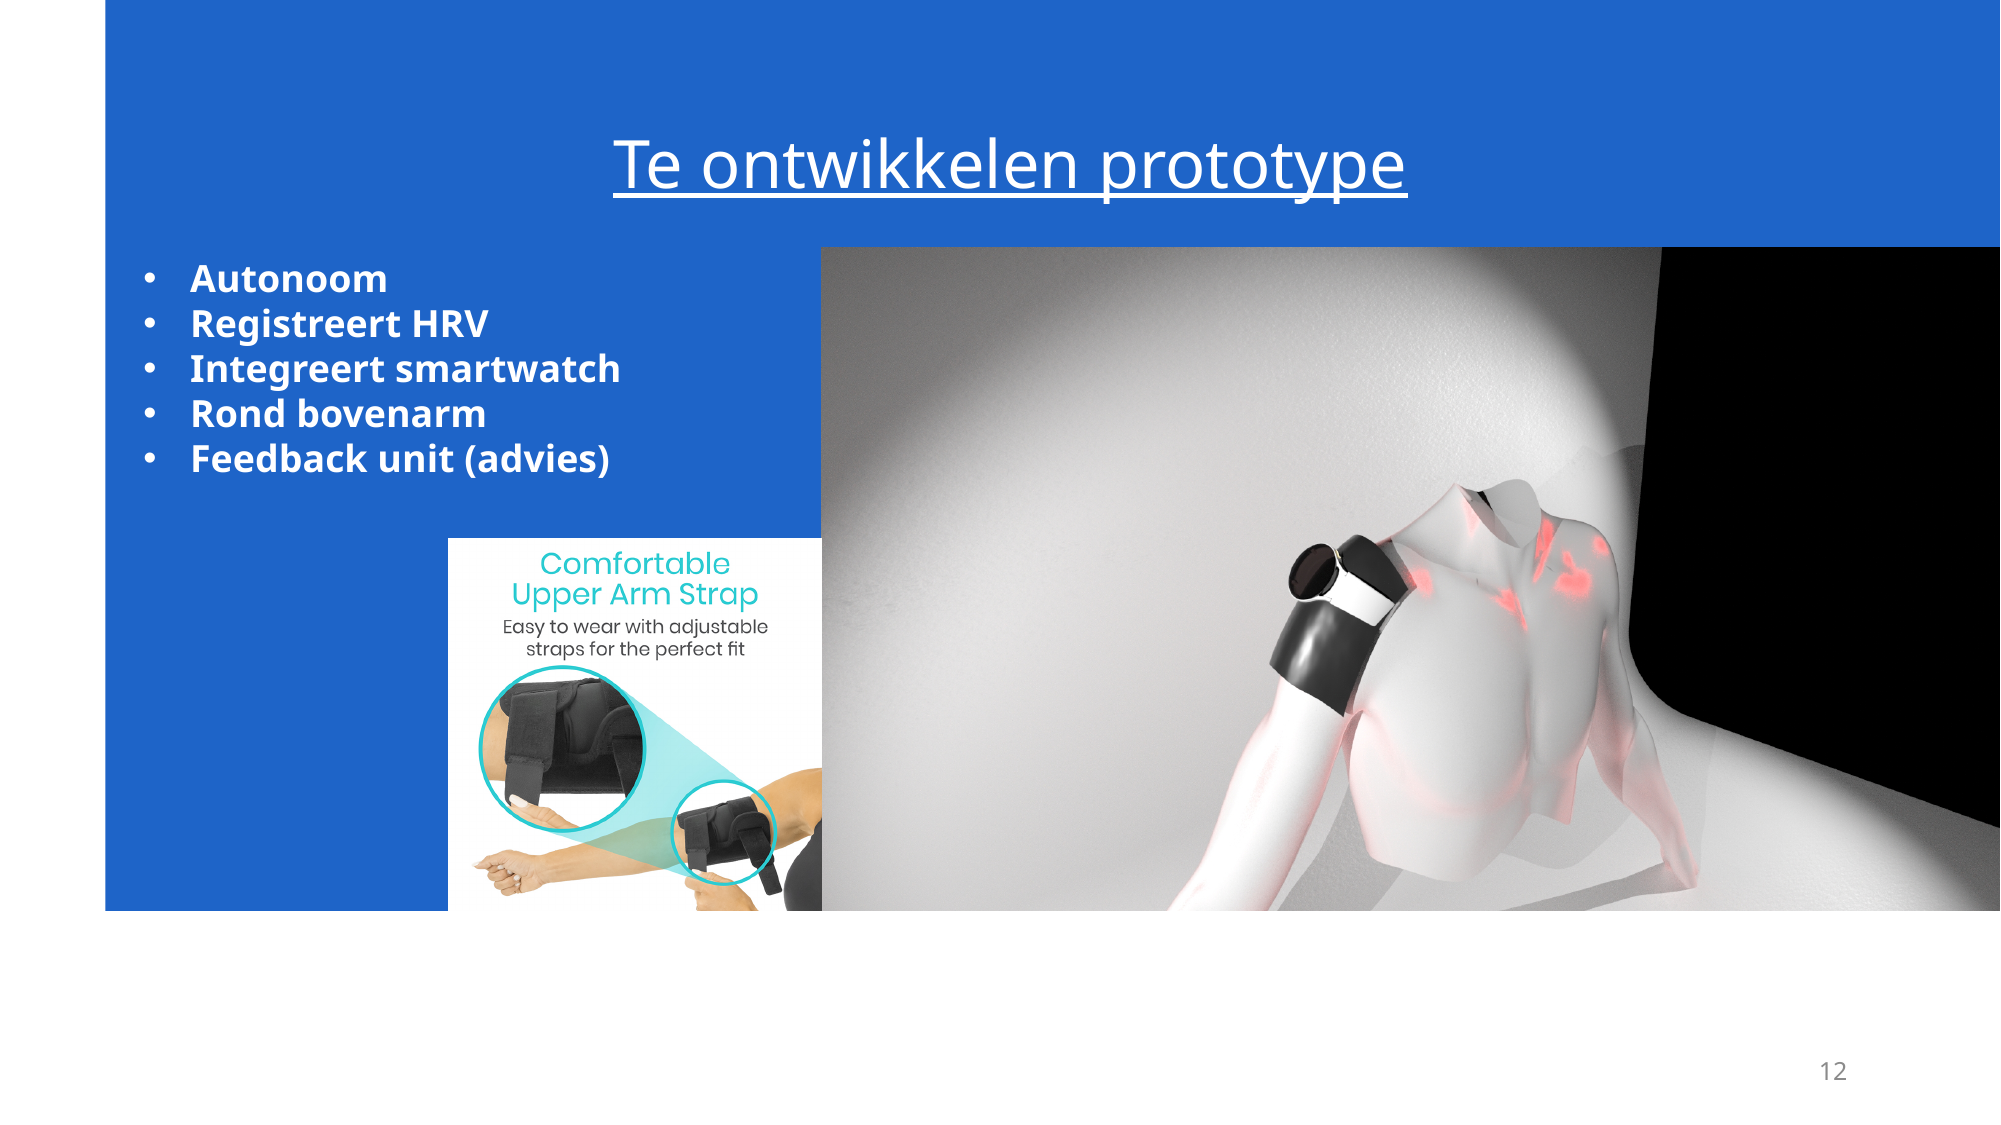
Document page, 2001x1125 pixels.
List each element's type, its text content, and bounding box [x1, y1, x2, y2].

title Te ontwikkelen prototype [91, 105, 1931, 228]
text_box Autonoom Registreert HRV Integreert smartwatch Rond bovenarm Feedback unit (advies) [128, 247, 781, 488]
picture [447, 247, 2000, 912]
slide_number 12 [1412, 1042, 1863, 1103]
